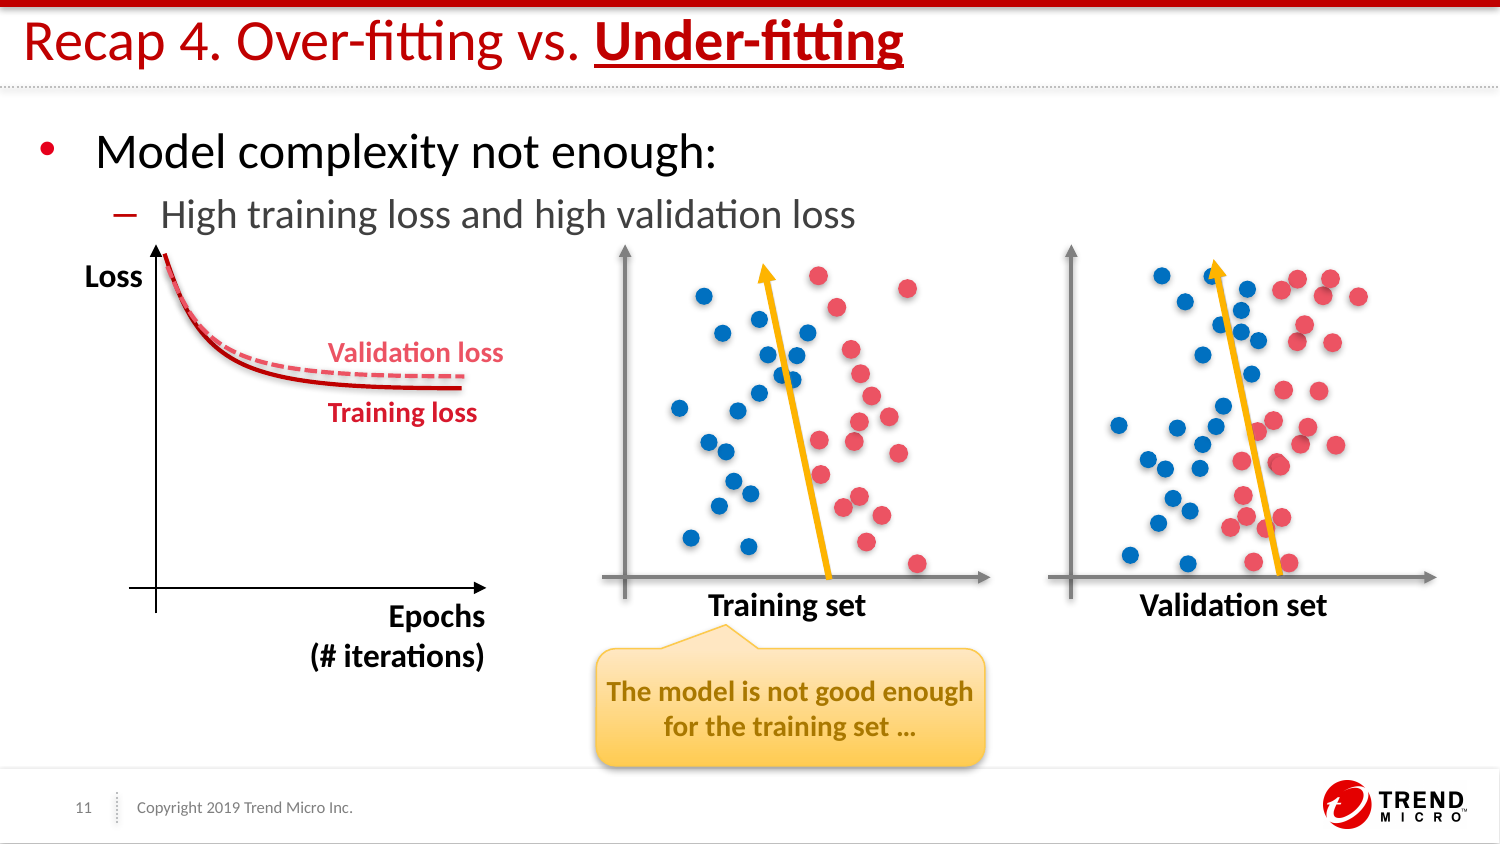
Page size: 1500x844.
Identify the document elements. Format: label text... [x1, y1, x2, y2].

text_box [1213, 258, 1281, 576]
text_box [1047, 244, 1438, 632]
title Recap 4. Over-fitting vs. Under-fitting [23, 4, 1467, 88]
picture [1323, 780, 1467, 829]
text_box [57, 244, 538, 683]
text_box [596, 263, 986, 767]
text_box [601, 244, 991, 632]
list Model complexity not enough: High training loss and high validation loss [23, 110, 1467, 761]
